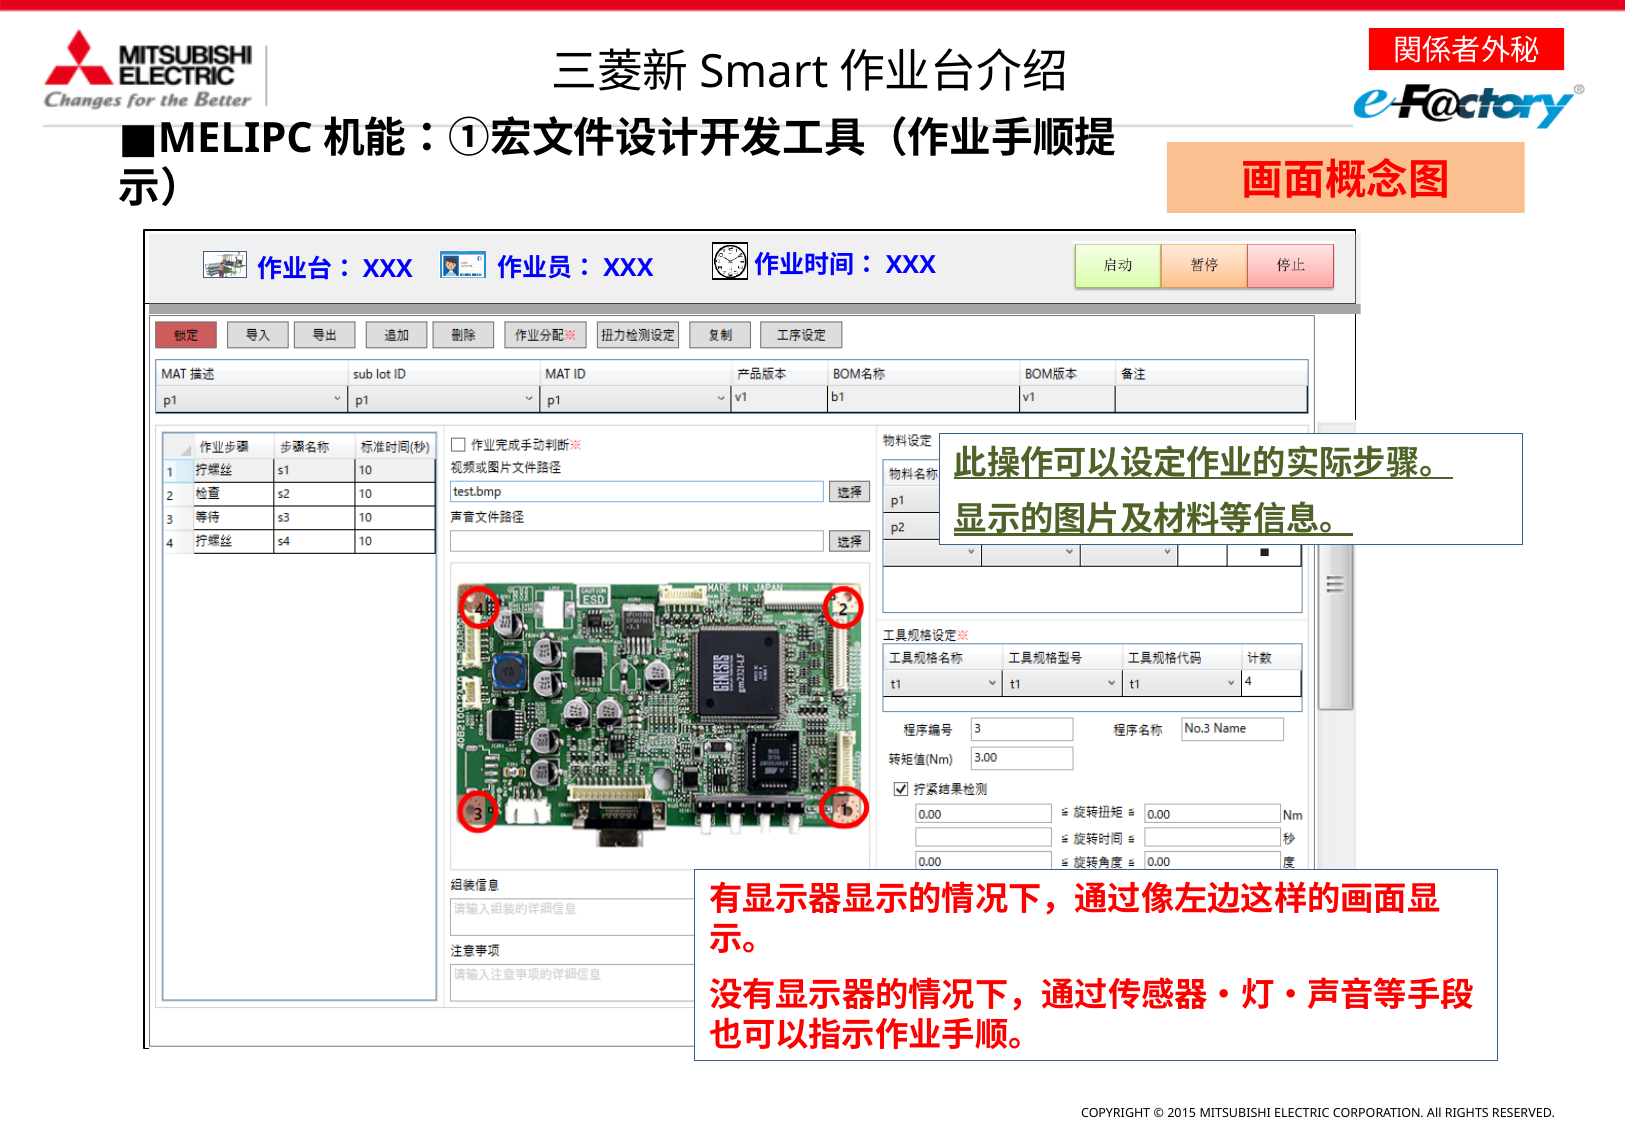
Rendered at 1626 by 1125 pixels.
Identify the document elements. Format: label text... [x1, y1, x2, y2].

text_box [147, 302, 1363, 316]
text_box ■MELIPC机能：①宏文件设计开发工具（作业手顺提示） [102, 123, 1216, 198]
text_box 三菱新Smart作业台介绍 [372, 34, 1247, 105]
text_box [142, 228, 1358, 1051]
text_box 作业时间：XXX [740, 241, 983, 286]
text_box 有显示器显示的情况下，通过像左边这样的画面显示。 没有显示器的情况下，通过传感器・灯・声音等手段也可以指示作业手顺。 [694, 869, 1498, 1061]
text_box 作业台：XXX [242, 244, 523, 290]
text_box 作业员：XXX [482, 243, 794, 289]
text_box [147, 232, 1363, 302]
picture [0, 0, 1625, 1125]
text_box 此操作可以设定作业的实际步骤。 显示的图片及材料等信息。 [1361, 433, 1523, 545]
text_box 画面概念图 [1165, 140, 1527, 215]
